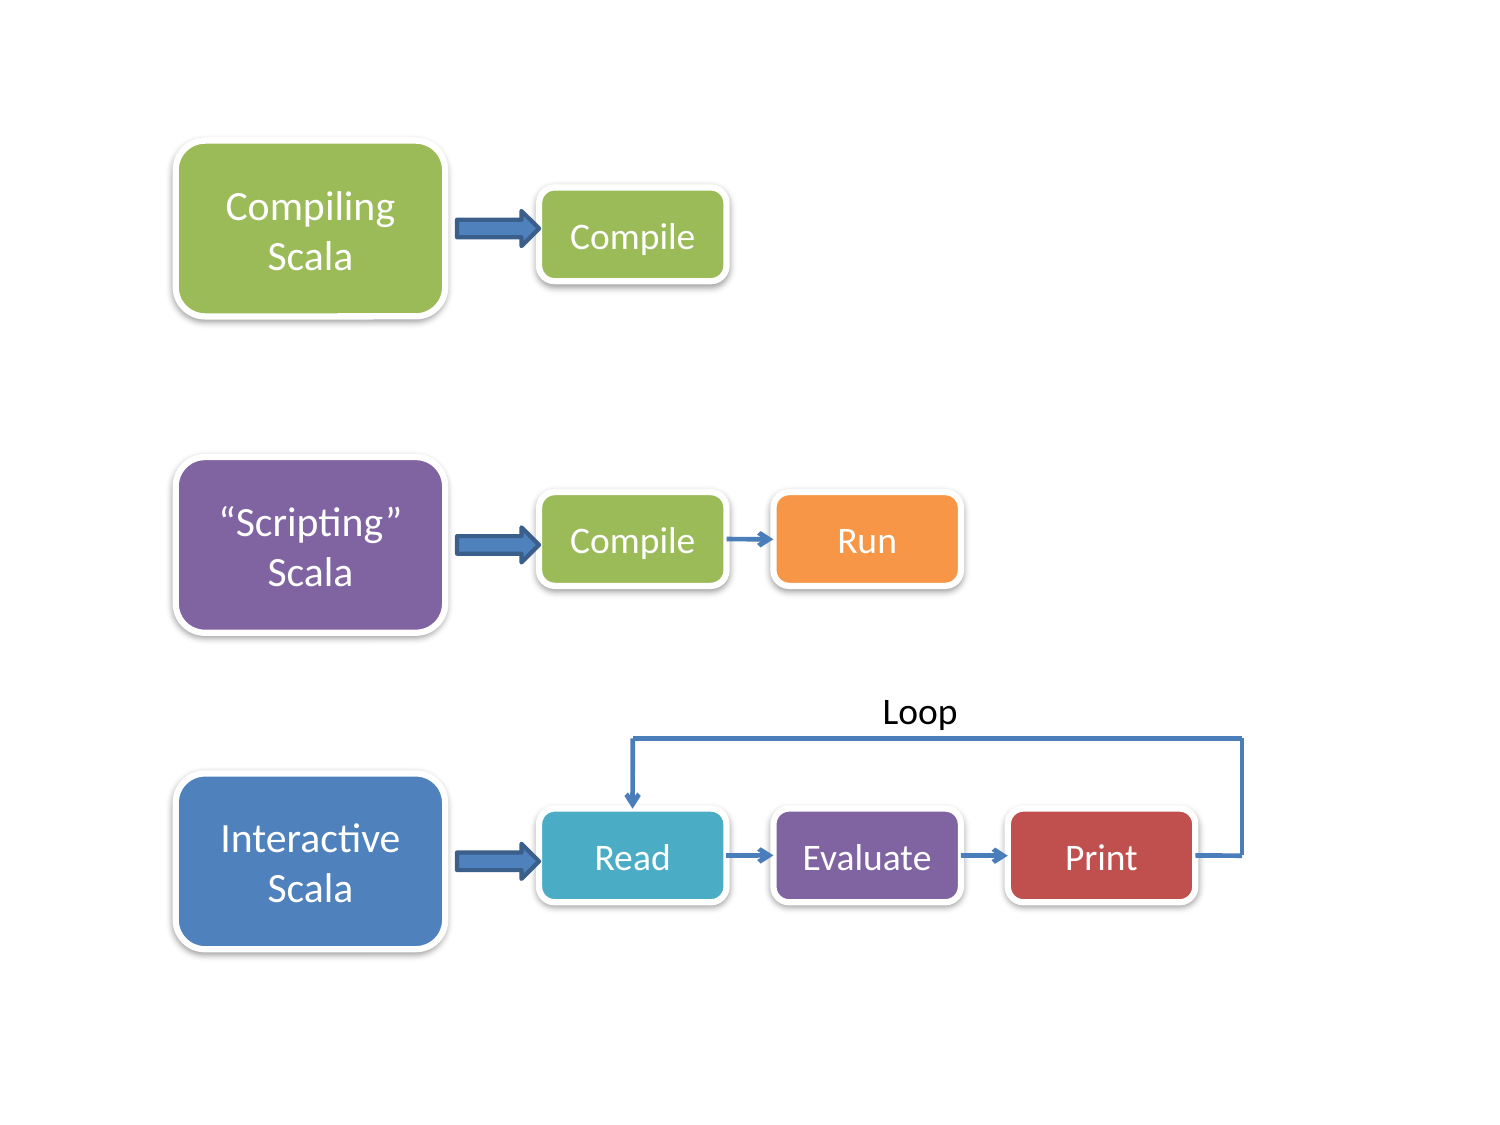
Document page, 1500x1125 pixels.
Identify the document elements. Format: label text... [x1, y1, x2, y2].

text_box Interactive Scala [172, 770, 449, 953]
text_box “Scripting” Scala [172, 453, 449, 636]
text_box Compile [535, 184, 730, 285]
text_box [454, 841, 542, 881]
text_box [454, 525, 542, 565]
text_box Loop [867, 679, 973, 737]
text_box Run [770, 488, 965, 590]
text_box Print [1004, 805, 1199, 906]
text_box Evaluate [770, 805, 965, 906]
text_box [454, 209, 542, 249]
text_box Compiling Scala [172, 137, 449, 320]
text_box Read [535, 805, 730, 906]
text_box Compile [535, 488, 730, 590]
